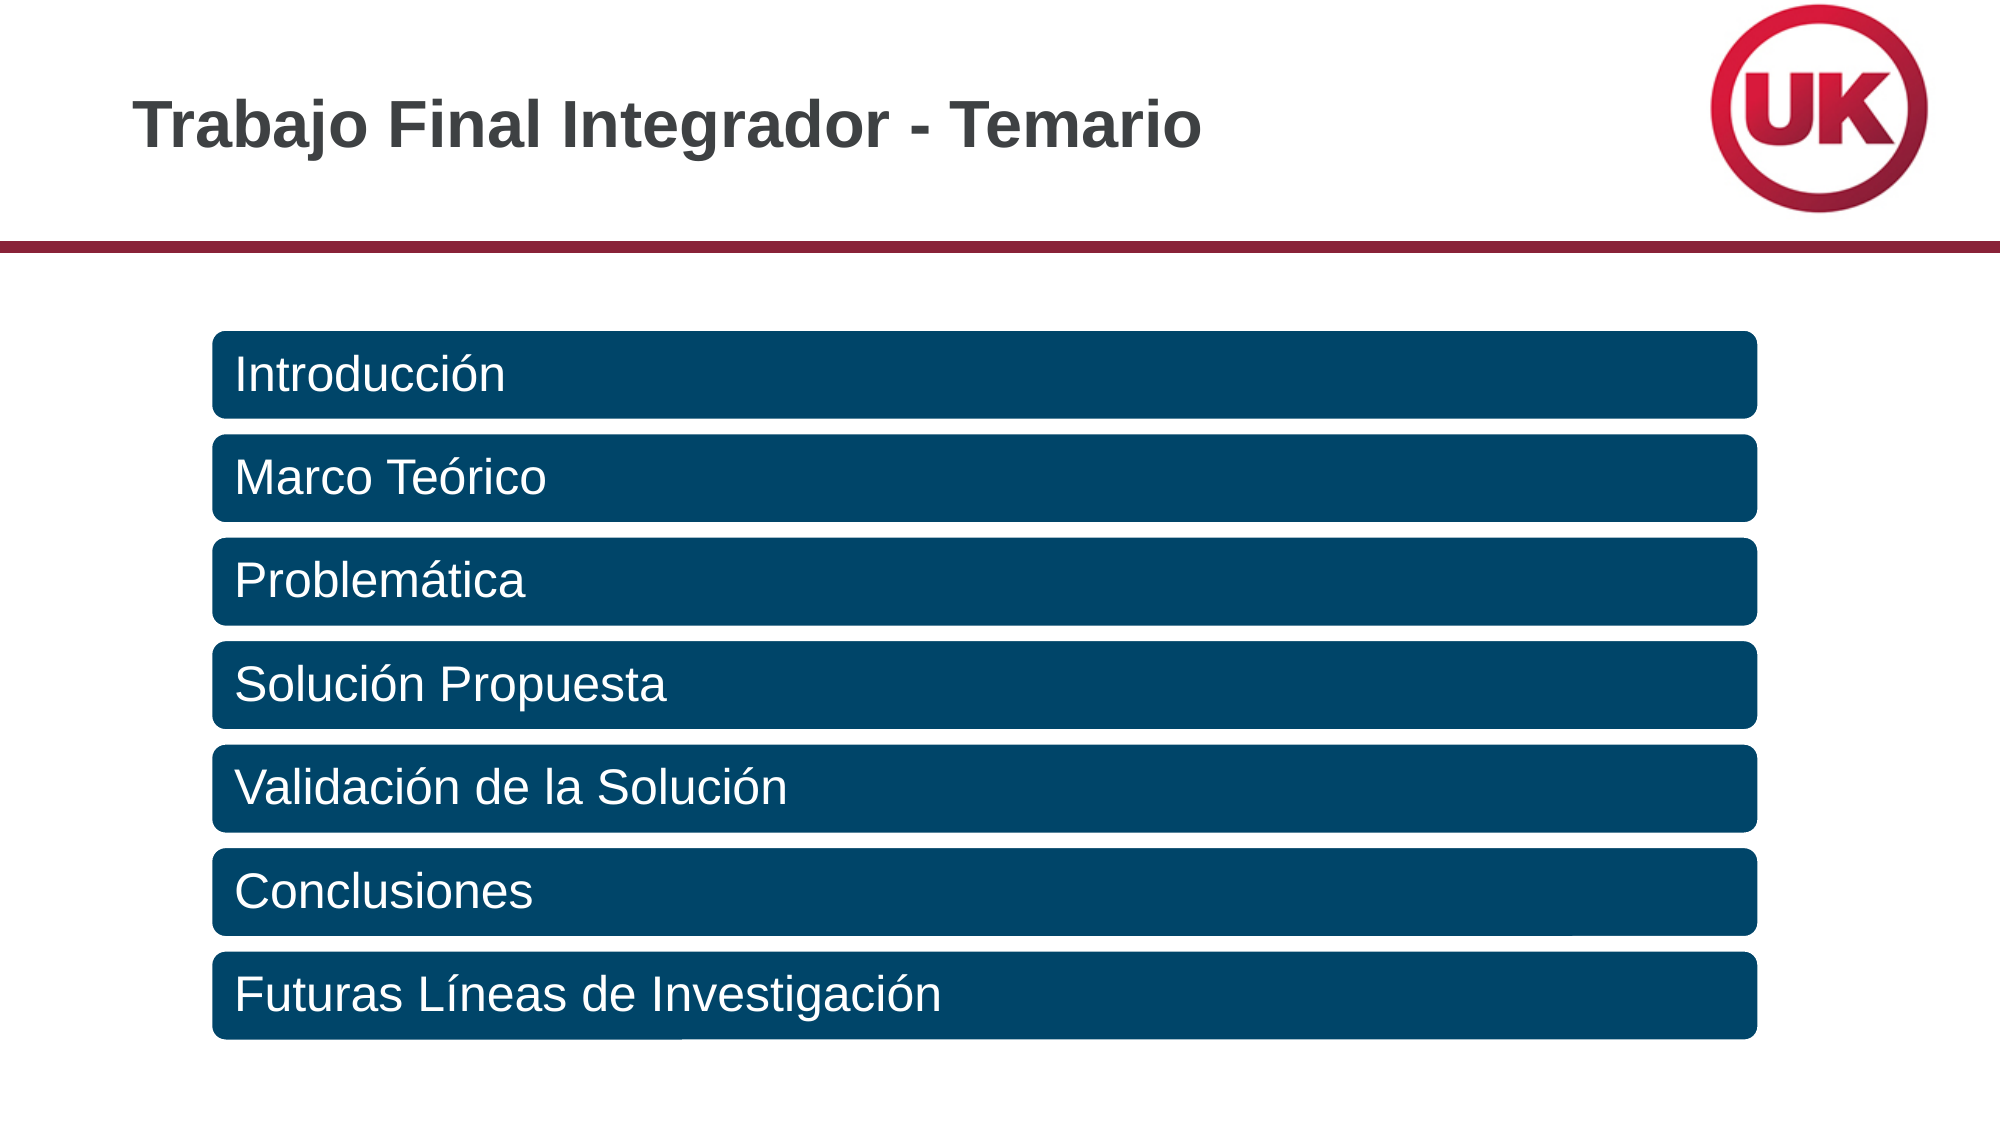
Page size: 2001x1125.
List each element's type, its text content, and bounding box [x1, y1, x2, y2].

text_box [0, 243, 2000, 251]
title Trabajo Final Integrador - Temario [98, 28, 1673, 168]
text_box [209, 327, 1760, 1044]
picture [1706, 0, 1936, 220]
